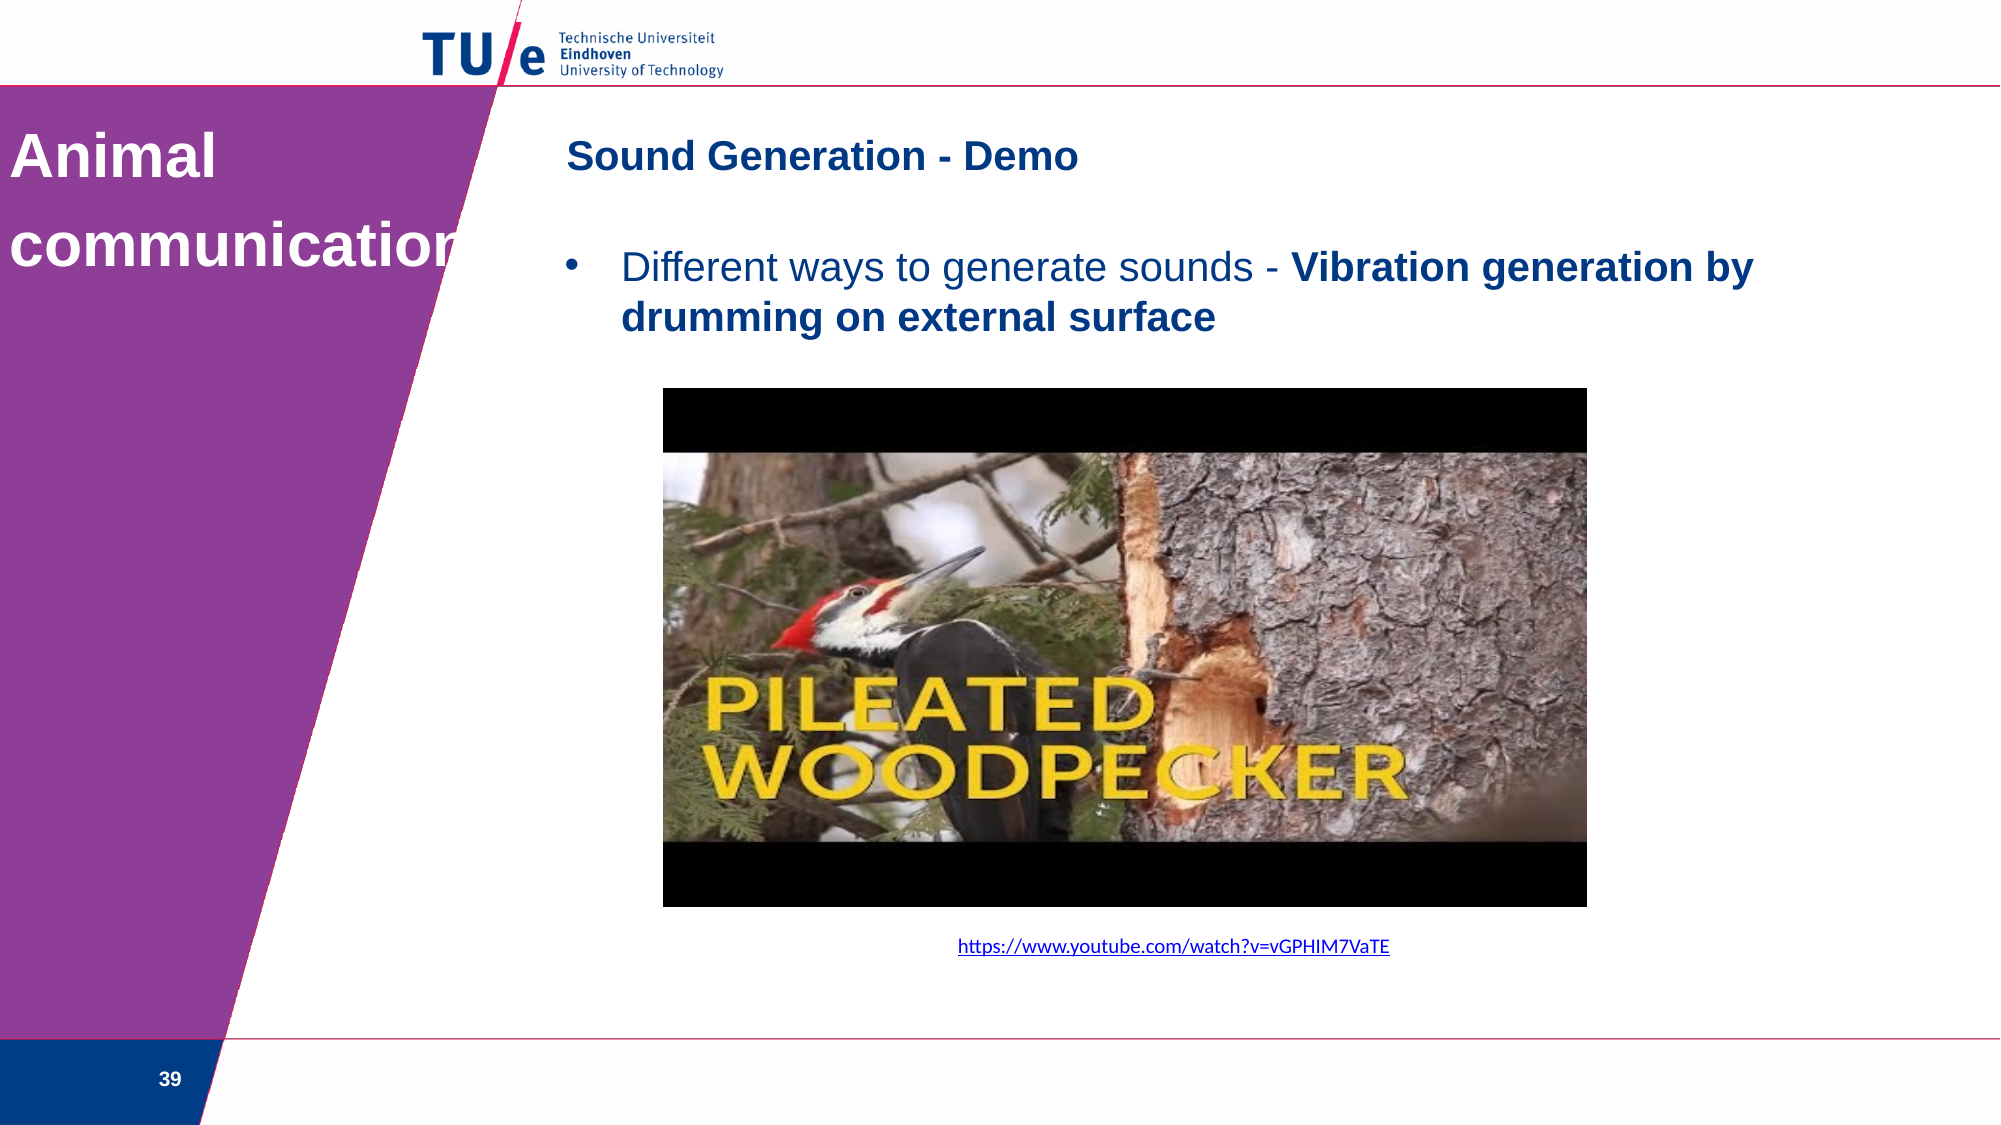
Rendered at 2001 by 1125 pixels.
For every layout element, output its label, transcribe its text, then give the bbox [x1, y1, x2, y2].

list Different ways to generate sounds - Vibration generation by drumming on external surface [564, 239, 1925, 493]
picture [0, 0, 2000, 1125]
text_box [662, 387, 1588, 909]
slide_number 39 [152, 1065, 189, 1125]
title Animal communication [7, 99, 478, 290]
text_box https://www.youtube.com/watch?v=vGPHIM7VaTE [943, 924, 1405, 965]
text_box Sound Generation - Demo [564, 120, 1865, 238]
